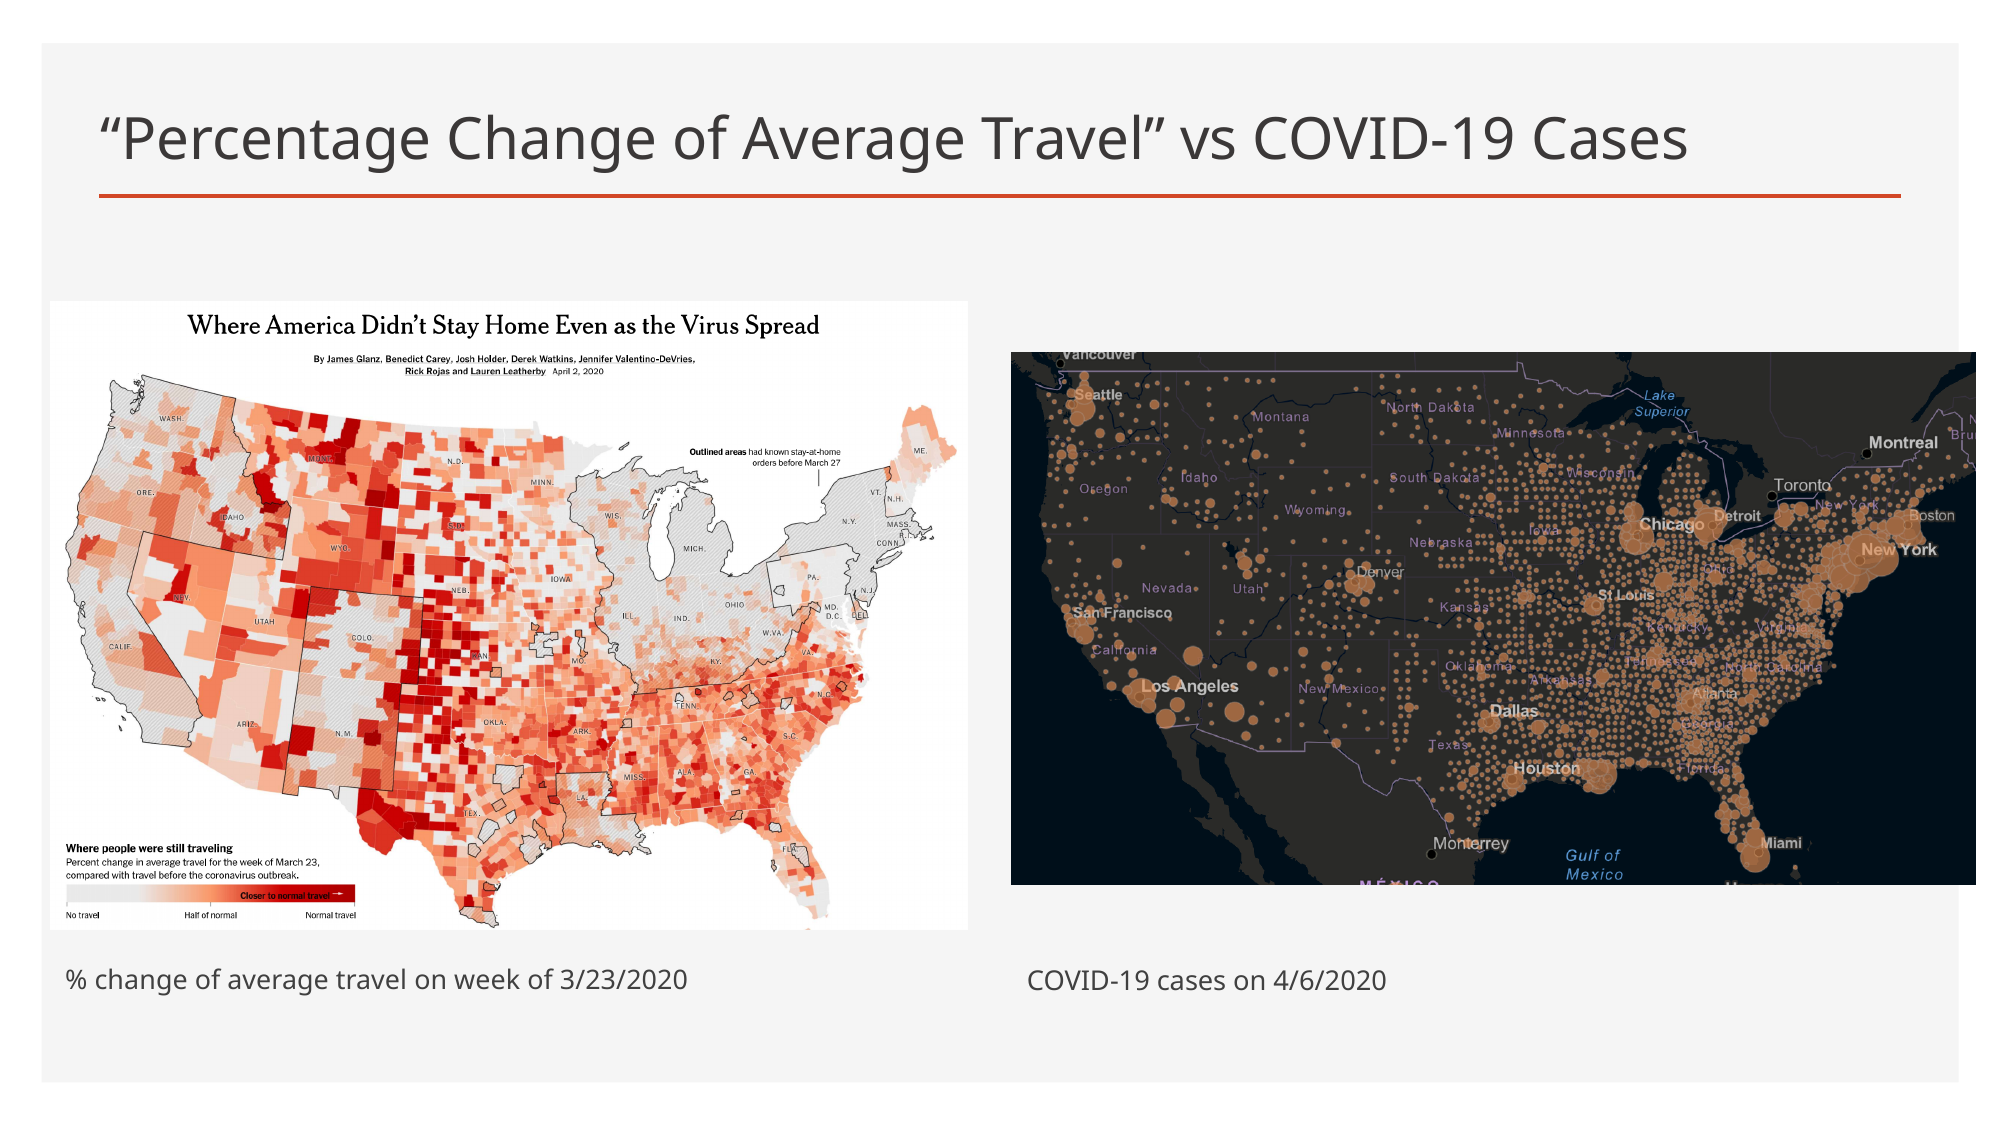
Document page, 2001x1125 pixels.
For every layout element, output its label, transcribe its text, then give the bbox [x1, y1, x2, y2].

text_box COVID-19 cases on 4/6/2020 [1011, 955, 1795, 1004]
title “Percentage Change of Average Travel” vs COVID-19 Cases [85, 73, 1818, 179]
picture [49, 301, 968, 930]
text_box % change of average travel on week of 3/23/2020 [50, 955, 833, 1004]
picture [1011, 352, 1976, 885]
